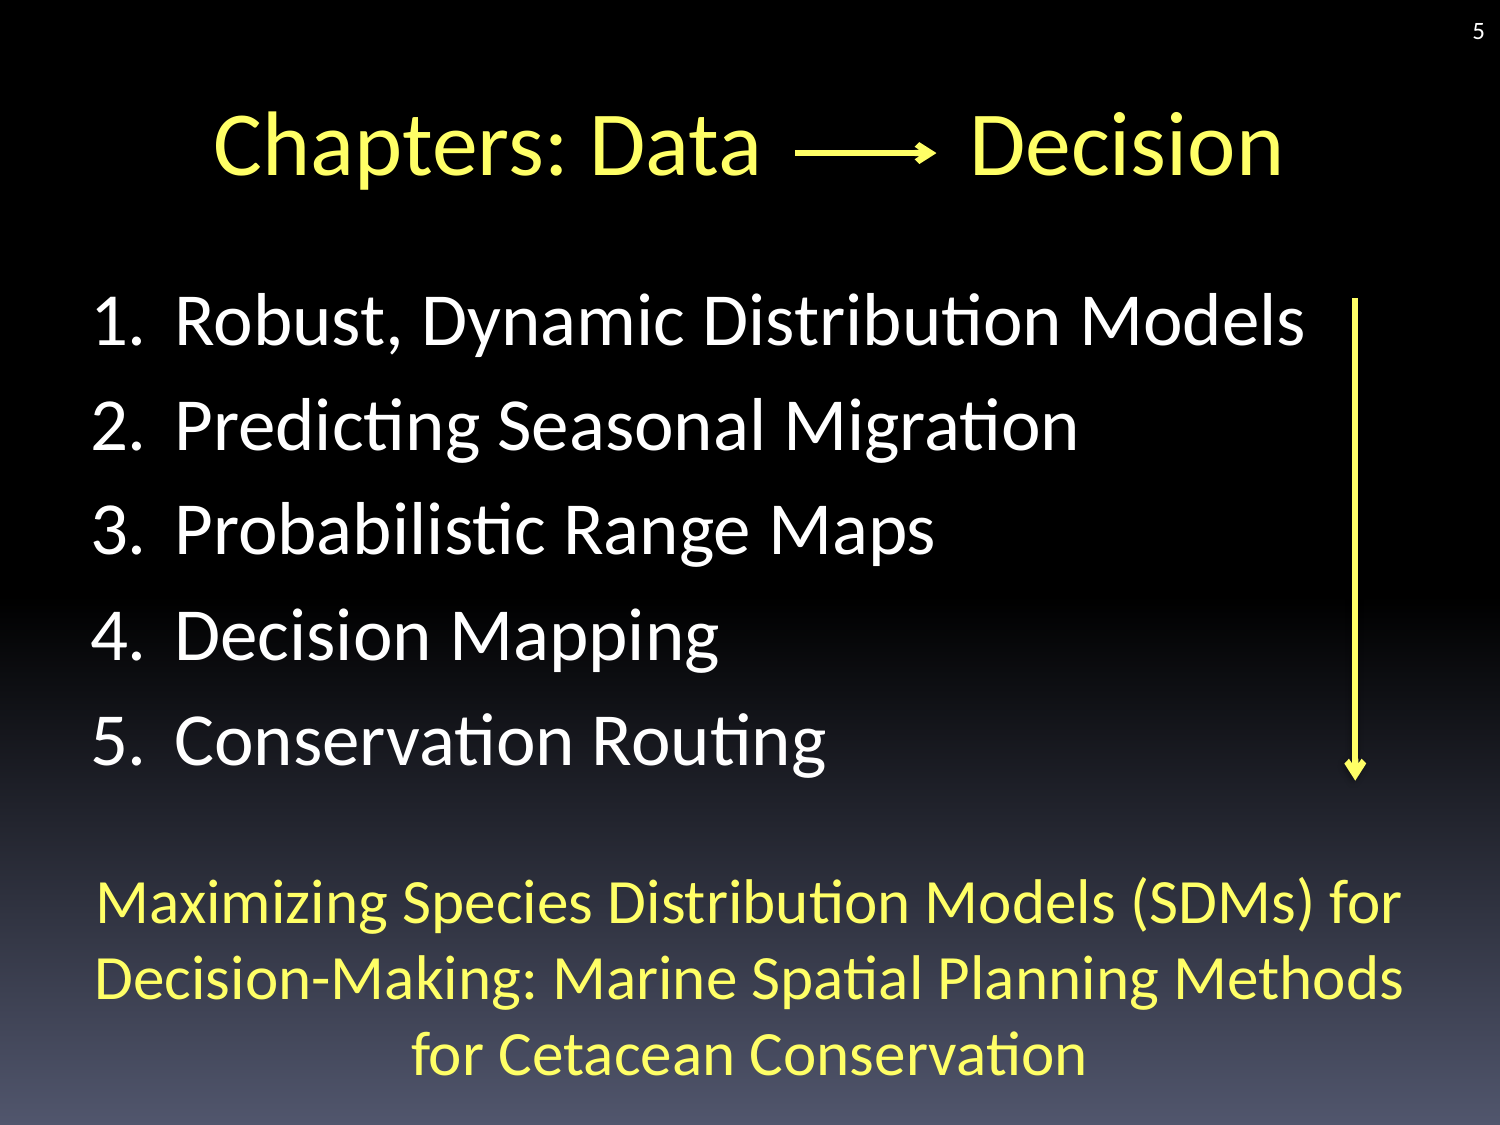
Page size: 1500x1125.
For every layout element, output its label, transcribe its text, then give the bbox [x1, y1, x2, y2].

slide_number 5 [1149, 0, 1500, 60]
text_box Maximizing Species Distribution Models (SDMs) for Decision-Making: Marine Spatial Planning Methods for Cetacean Conservation [74, 850, 1425, 1099]
list Robust, Dynamic Distribution Models Predicting Seasonal Migration Probabilistic Range Maps Decision Mapping Conservation Routing [75, 262, 1425, 827]
title Chapters: Data Decision [75, 45, 1425, 233]
